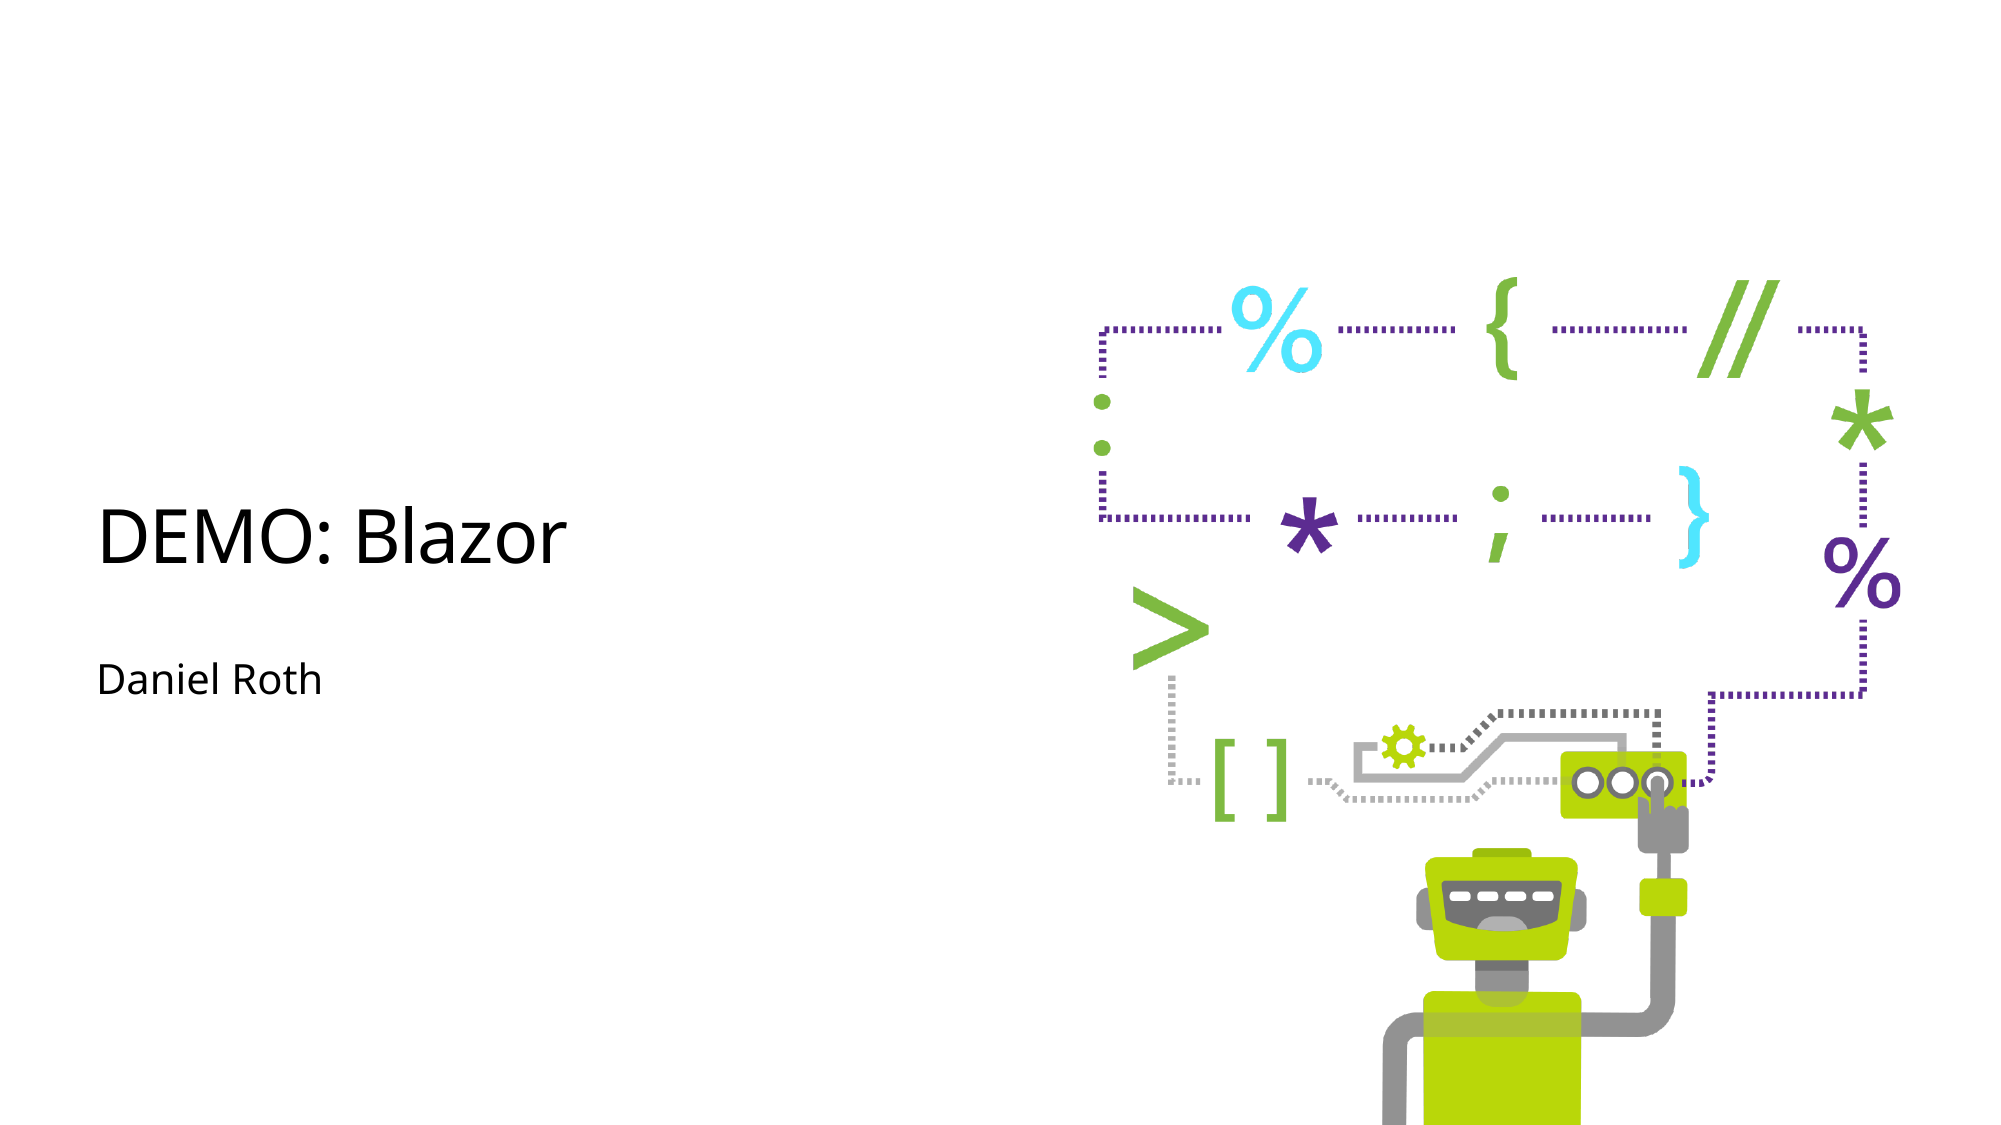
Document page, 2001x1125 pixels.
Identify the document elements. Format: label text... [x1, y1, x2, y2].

title DEMO: Blazor [96, 497, 1596, 580]
list Daniel Roth [96, 652, 1596, 703]
picture [1087, 277, 1905, 1125]
